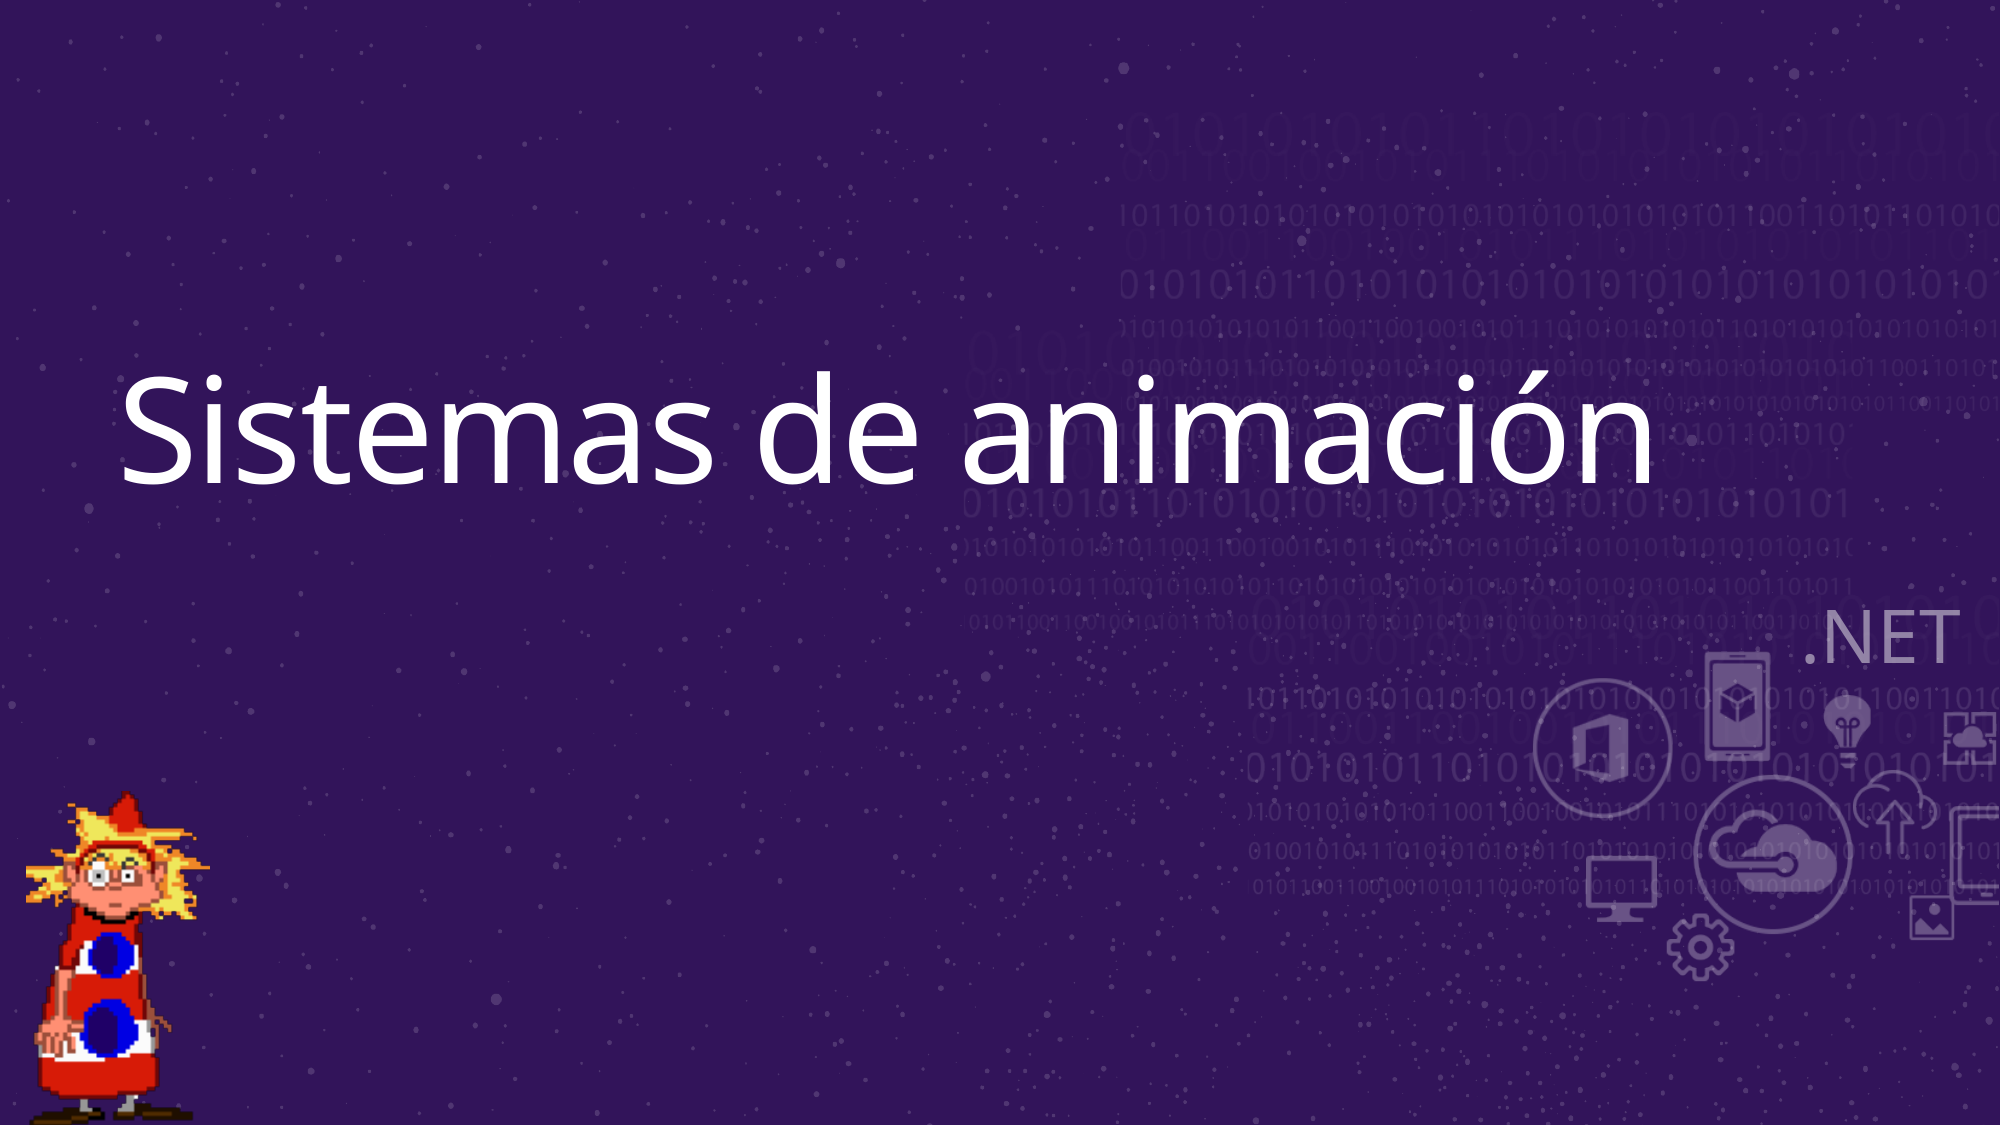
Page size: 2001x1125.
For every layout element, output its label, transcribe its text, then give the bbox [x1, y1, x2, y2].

picture [1, 0, 1999, 1125]
title Sistemas de animación [93, 341, 1956, 532]
